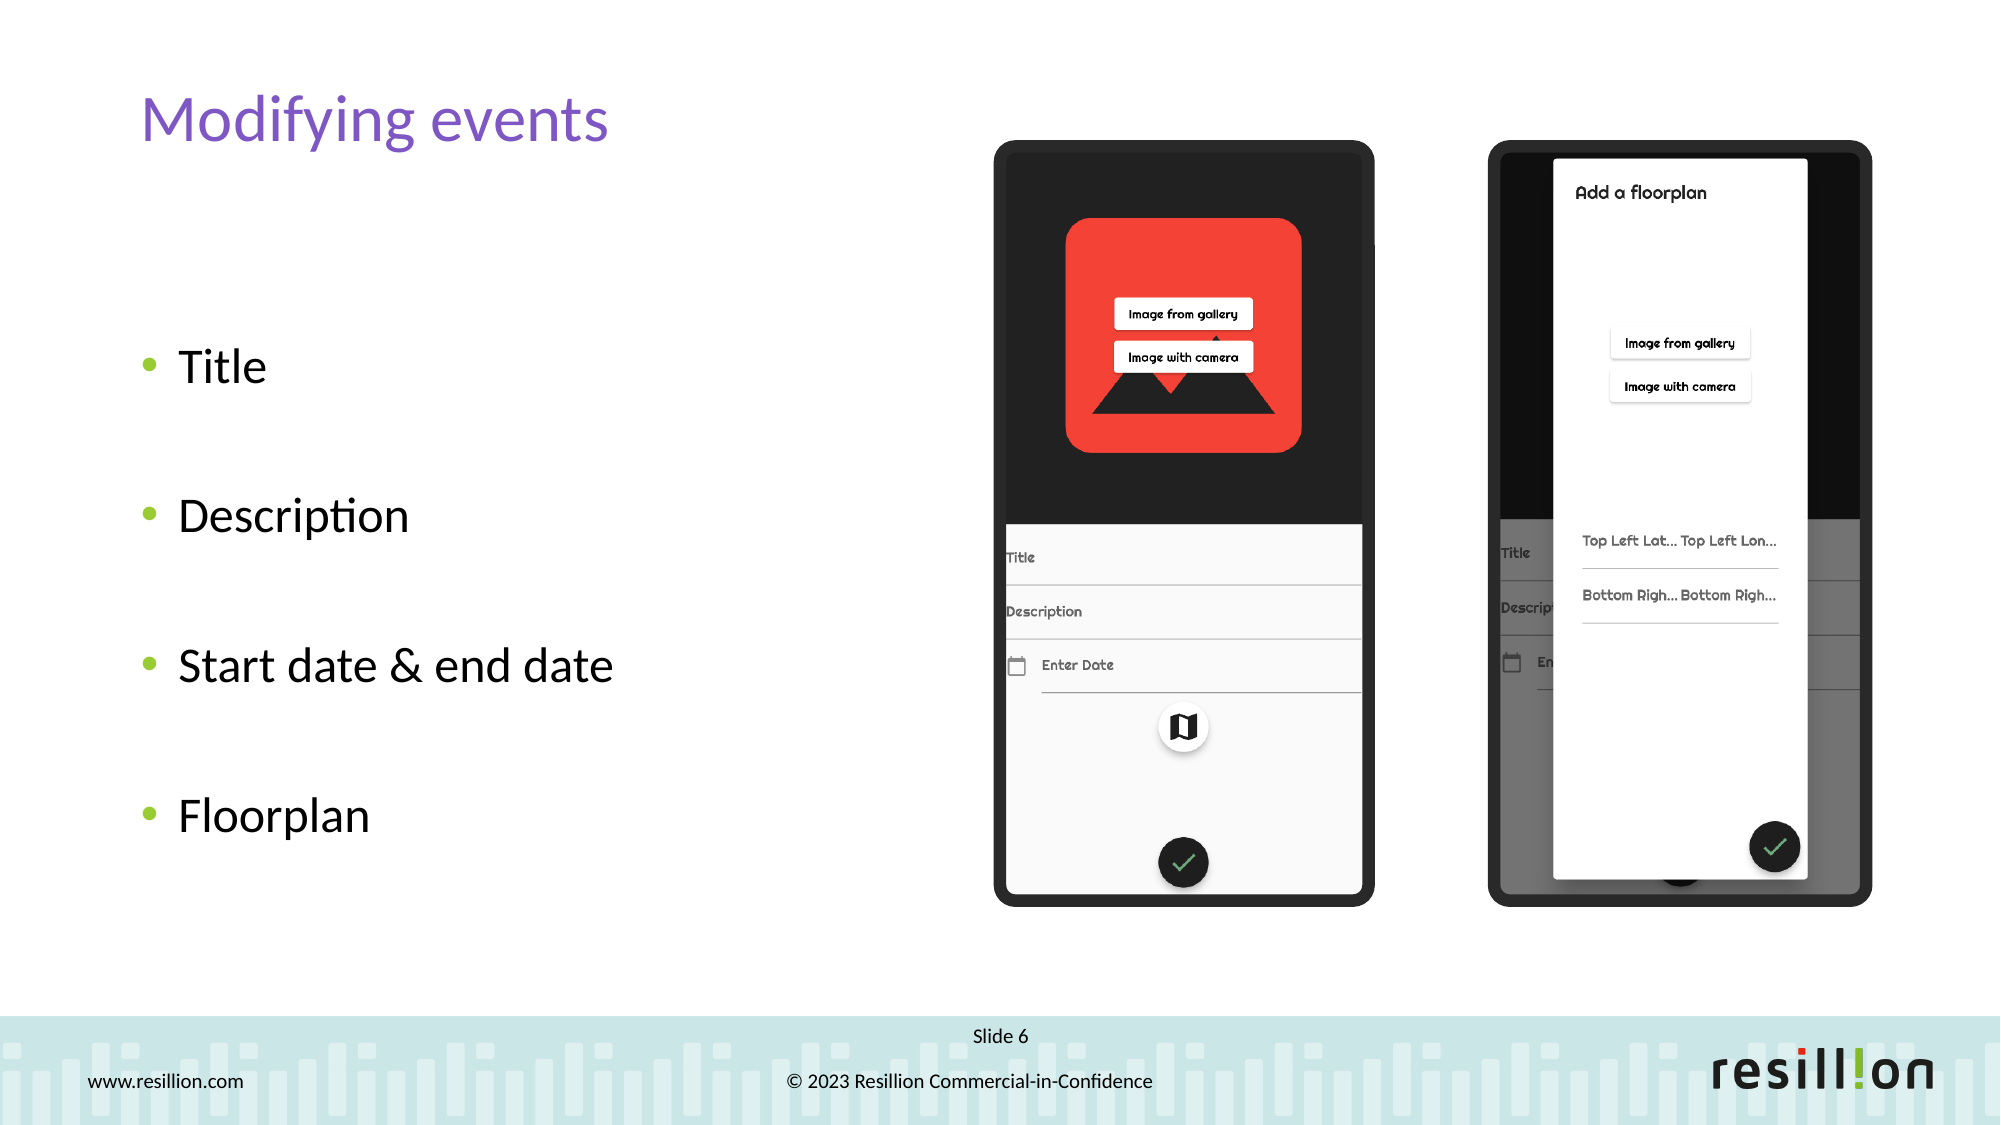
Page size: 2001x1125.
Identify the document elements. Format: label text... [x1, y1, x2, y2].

list Modifying events [125, 76, 1465, 187]
picture [999, 146, 1369, 901]
picture [1494, 146, 1867, 901]
picture [0, 1016, 2001, 1125]
list Title Description Start date & end date Floorplan [125, 332, 1681, 969]
